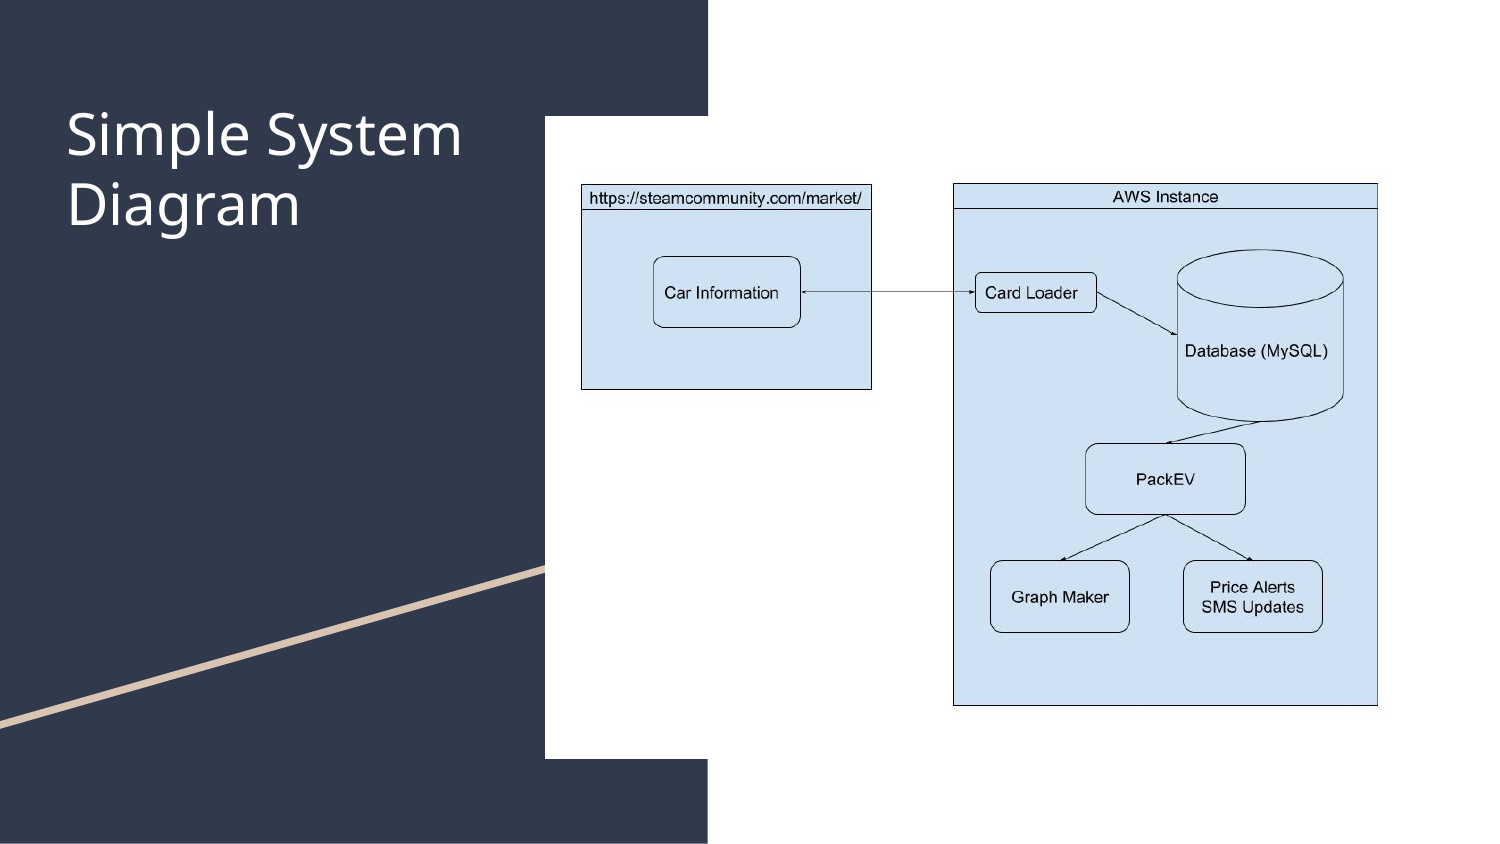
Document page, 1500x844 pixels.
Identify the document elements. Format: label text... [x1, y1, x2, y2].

title Simple System Diagram [51, 82, 660, 494]
picture [544, 116, 1402, 759]
